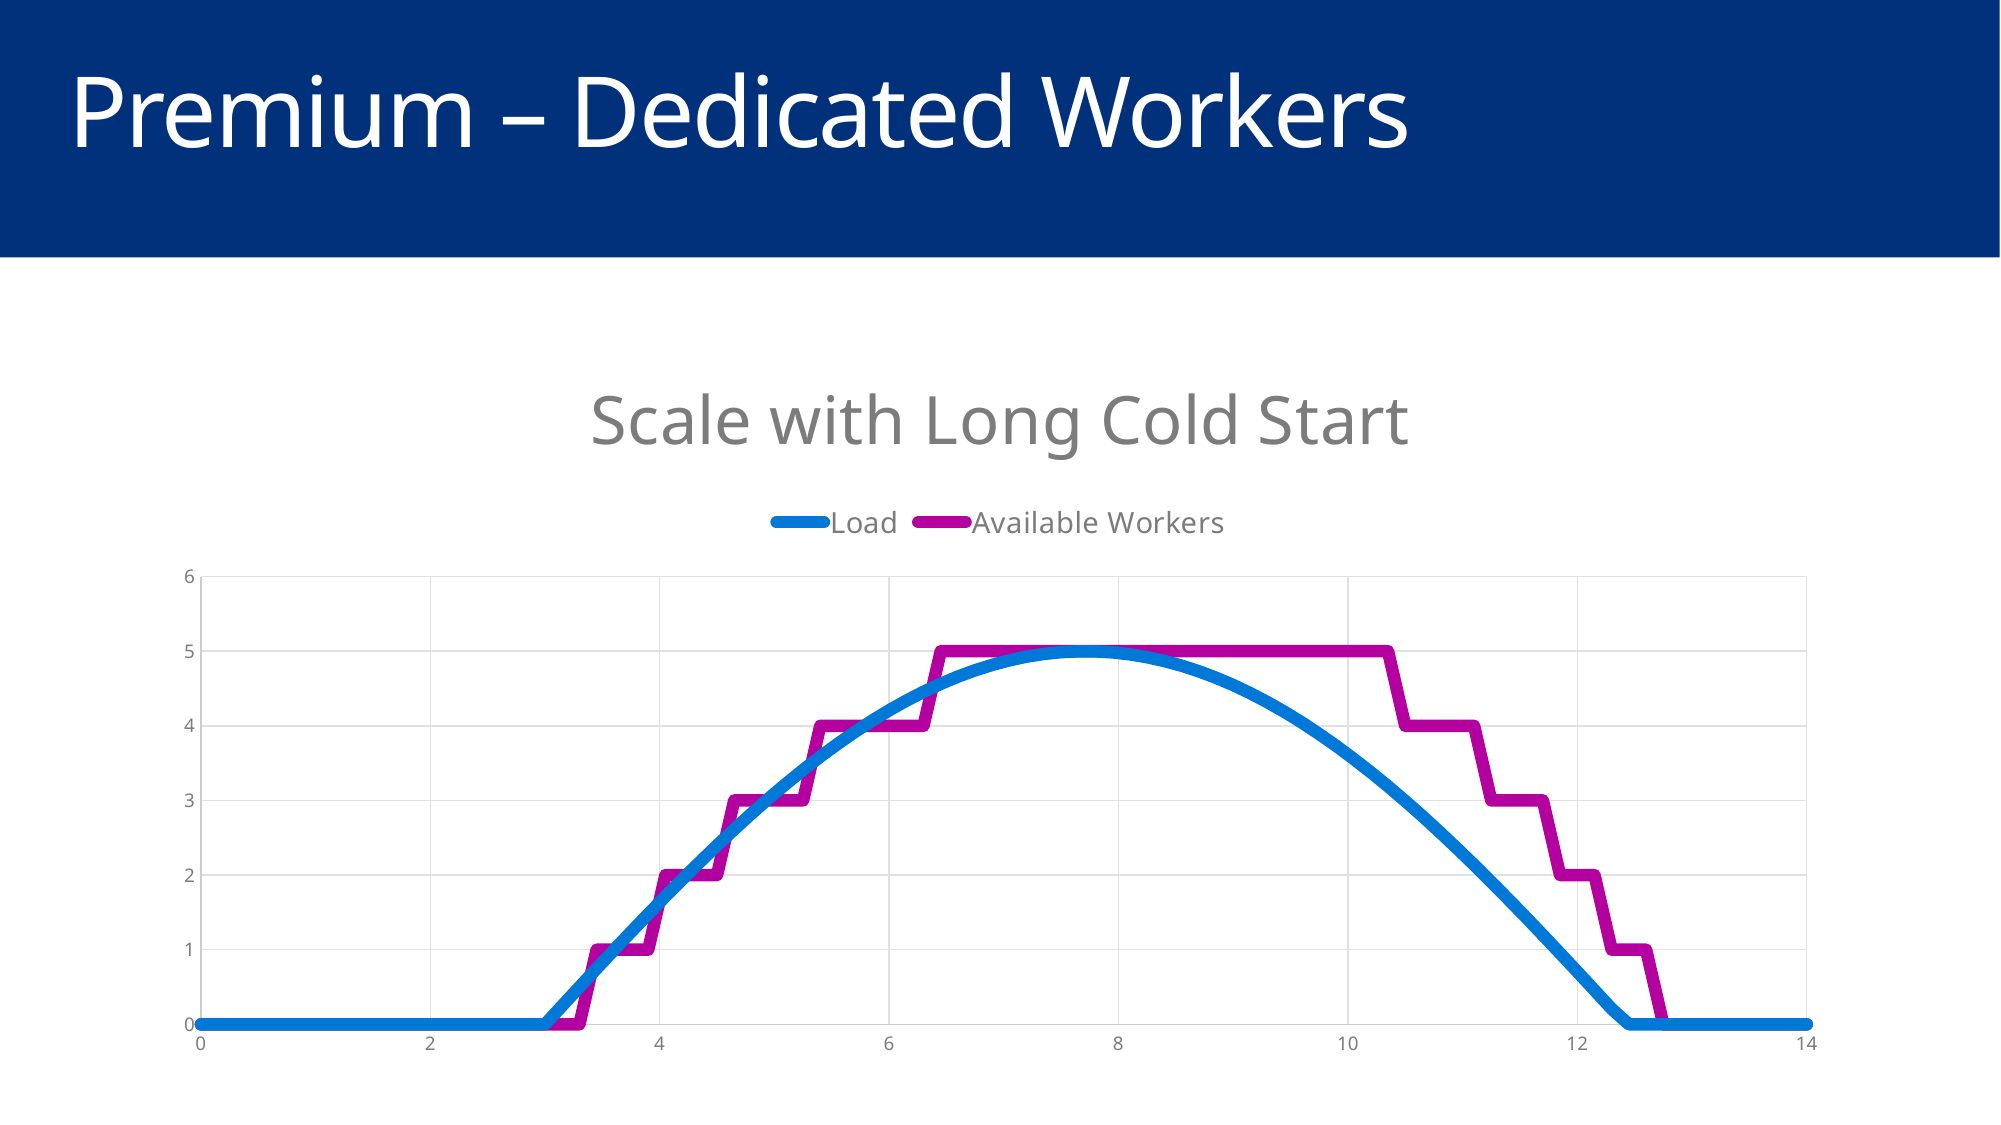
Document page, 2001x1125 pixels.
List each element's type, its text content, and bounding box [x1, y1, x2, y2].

title Premium – Dedicated Workers [44, 47, 1957, 196]
chart [149, 329, 1852, 1072]
text_box [0, 0, 2000, 258]
